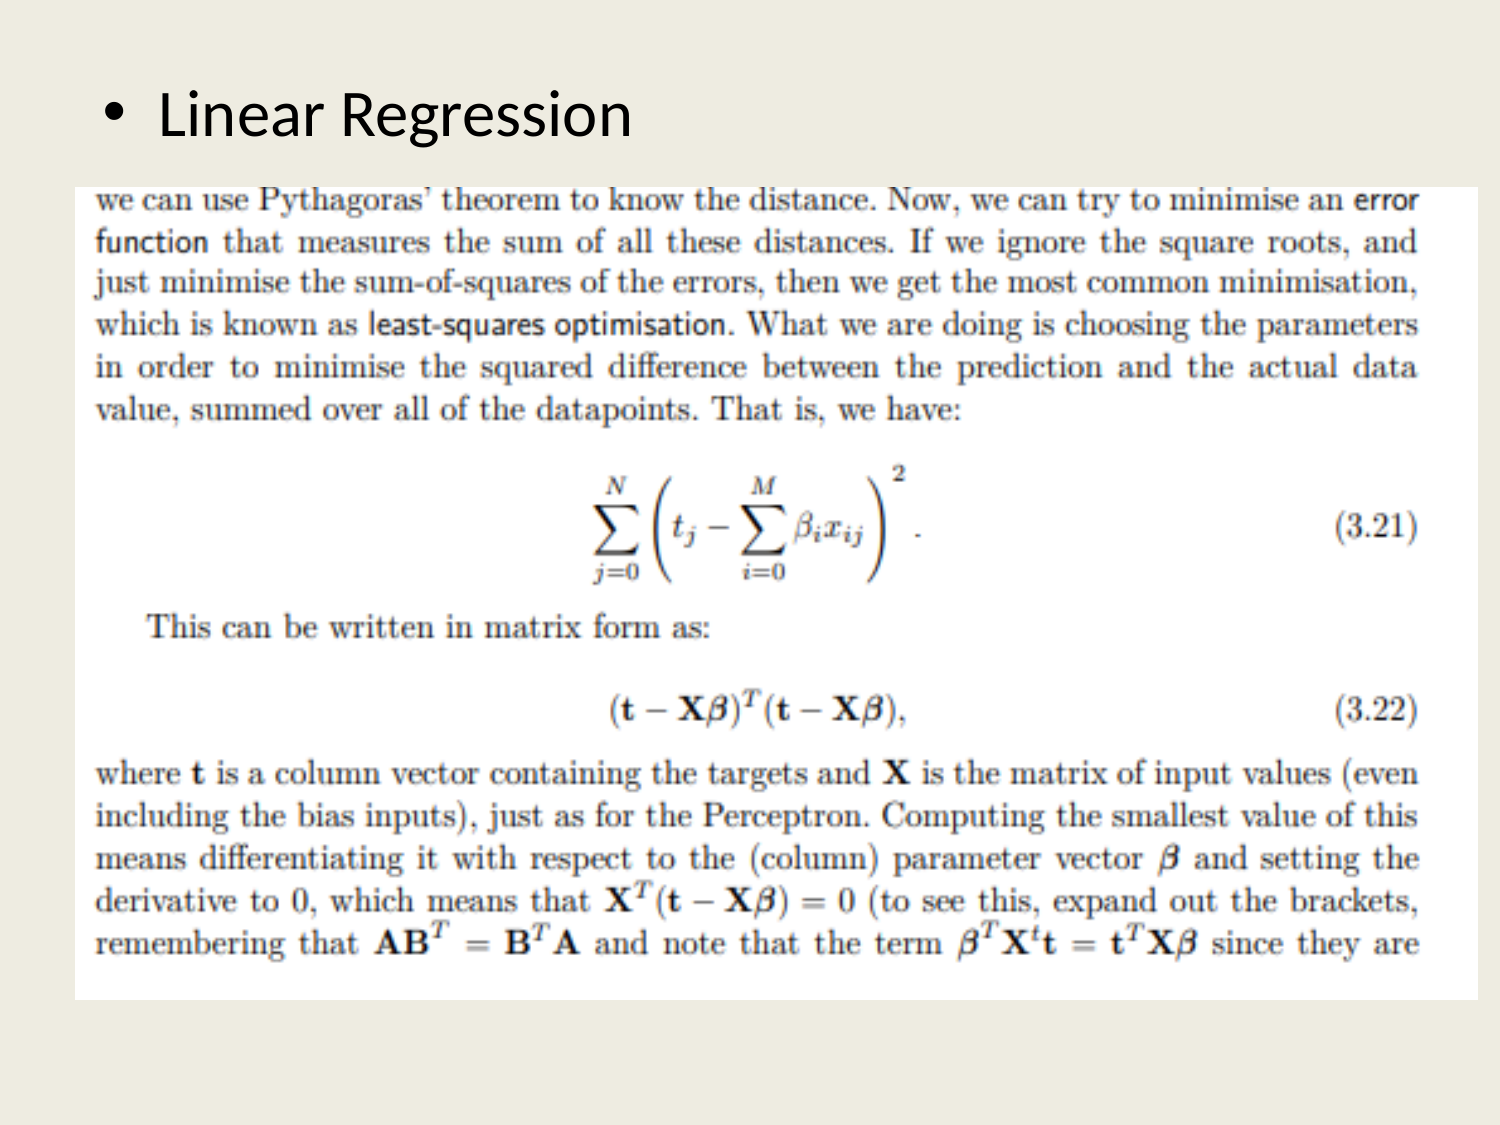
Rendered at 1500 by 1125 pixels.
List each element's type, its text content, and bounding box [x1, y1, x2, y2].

list Linear Regression [87, 62, 1425, 185]
picture [74, 187, 1478, 1001]
